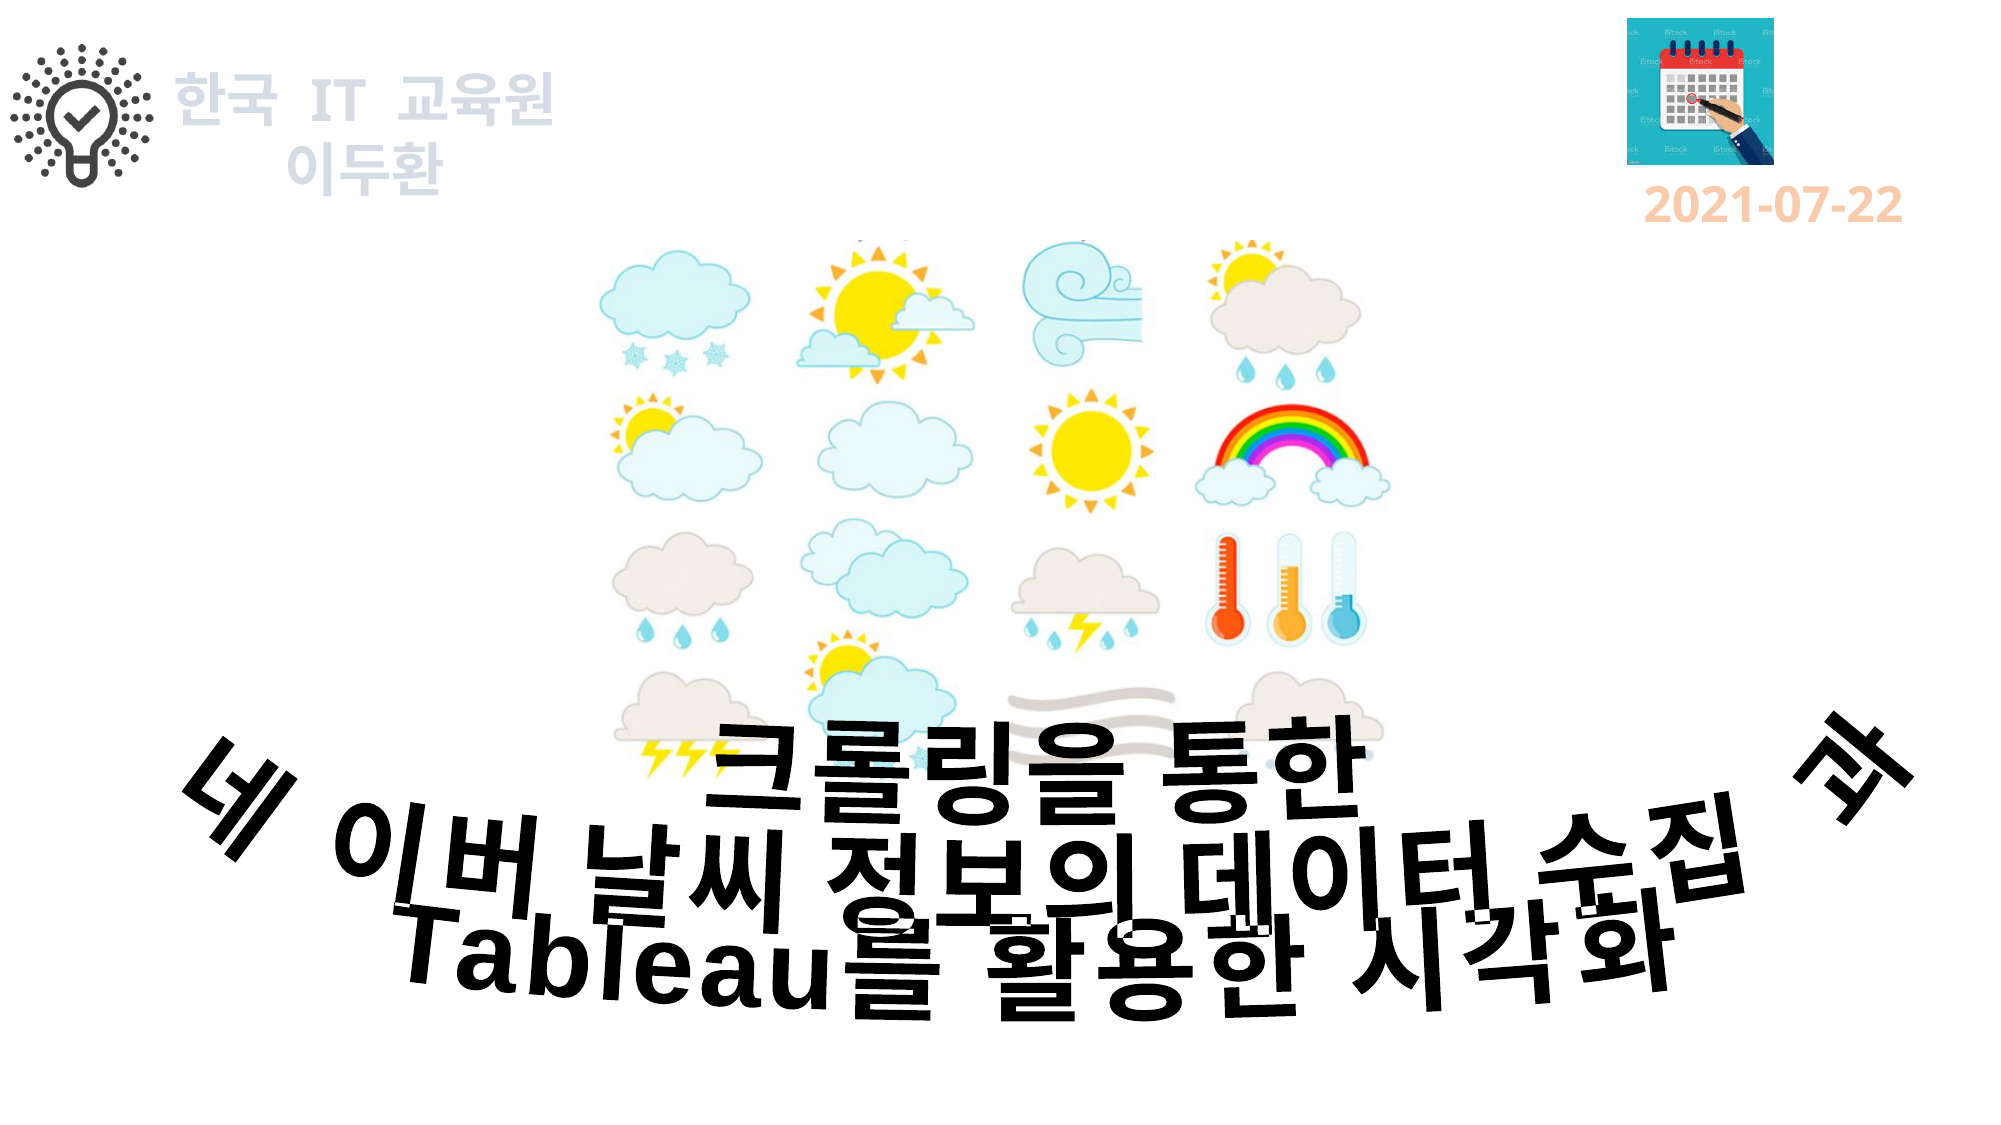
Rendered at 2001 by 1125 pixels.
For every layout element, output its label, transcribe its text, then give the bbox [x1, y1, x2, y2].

text_box 한국 IT 교육원 이두환 [157, 55, 572, 211]
picture [1627, 18, 1774, 165]
picture [0, 0, 198, 198]
text_box 2021-07-22 [1584, 164, 1963, 240]
picture [574, 240, 1435, 781]
